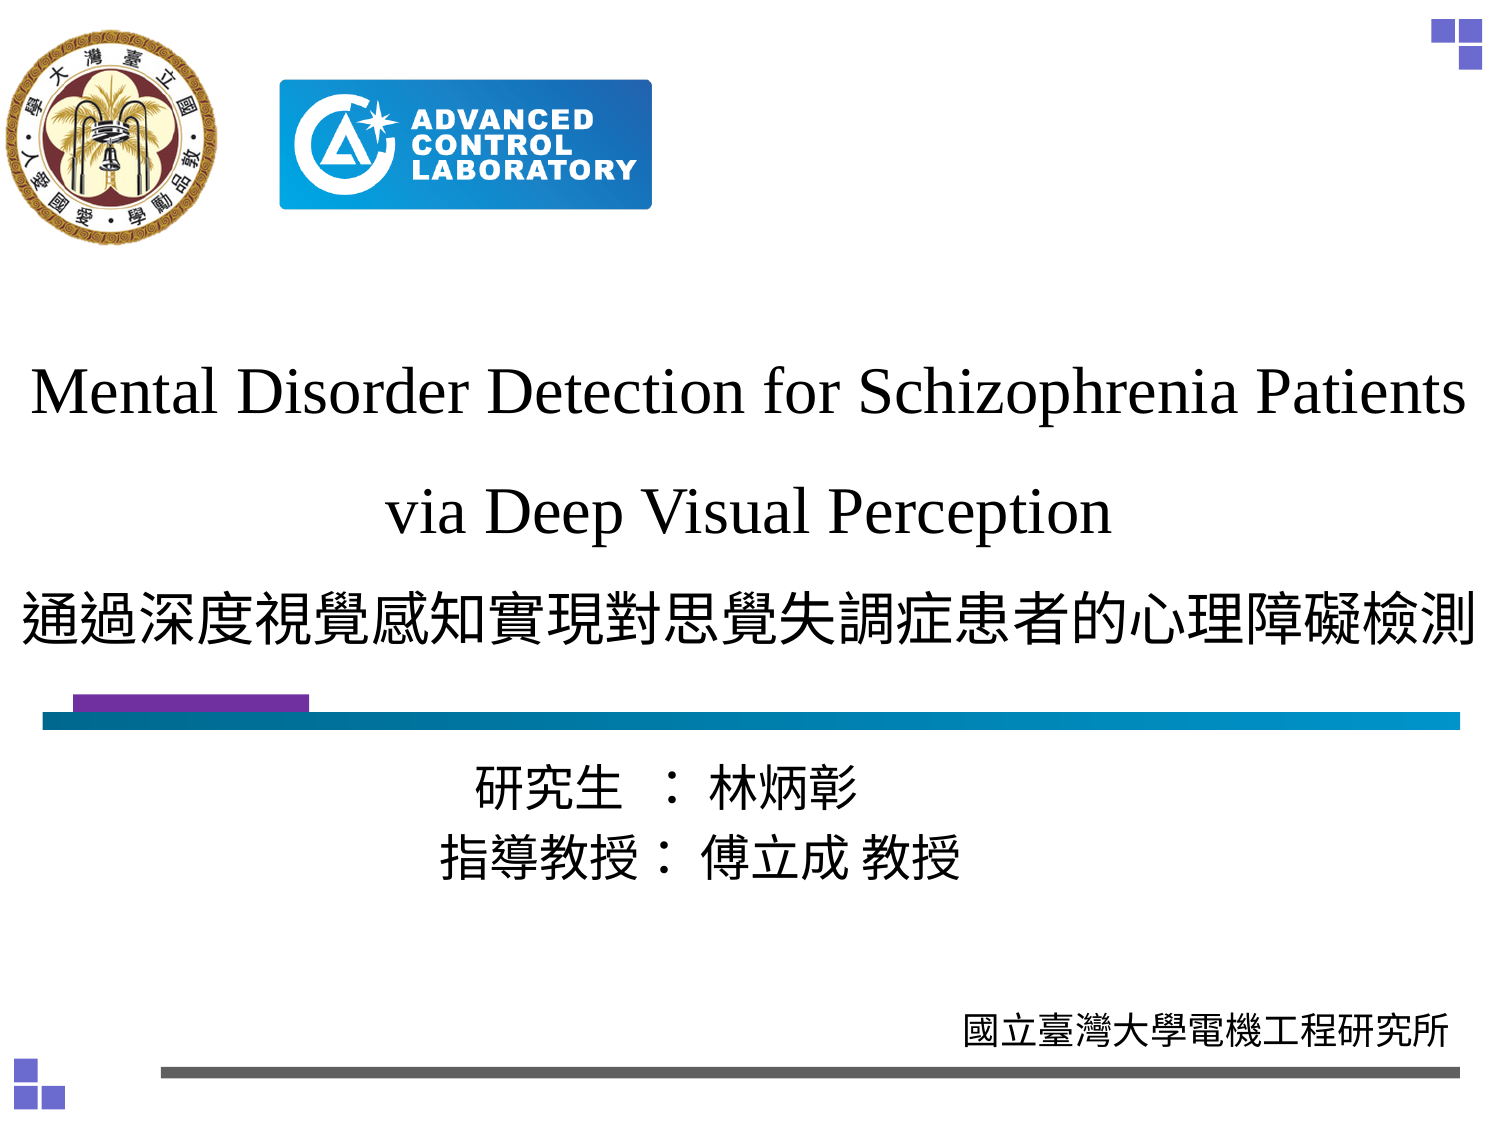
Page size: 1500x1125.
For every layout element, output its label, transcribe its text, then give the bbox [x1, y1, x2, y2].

text_box 國立臺灣大學電機工程研究所 [930, 999, 1466, 1060]
picture [0, 19, 706, 265]
subtitle 研究生 ： 林炳彰 指導教授： 傅立成 教授 [112, 748, 1221, 978]
title Mental Disorder Detection for Schizophrenia Patients via Deep Visual Perception 通過深度視覺感知實現對思覺失調症患者的心理障礙檢測 [0, 290, 1500, 669]
text_box [407, 726, 1022, 771]
text_box [125, 125, 156, 187]
